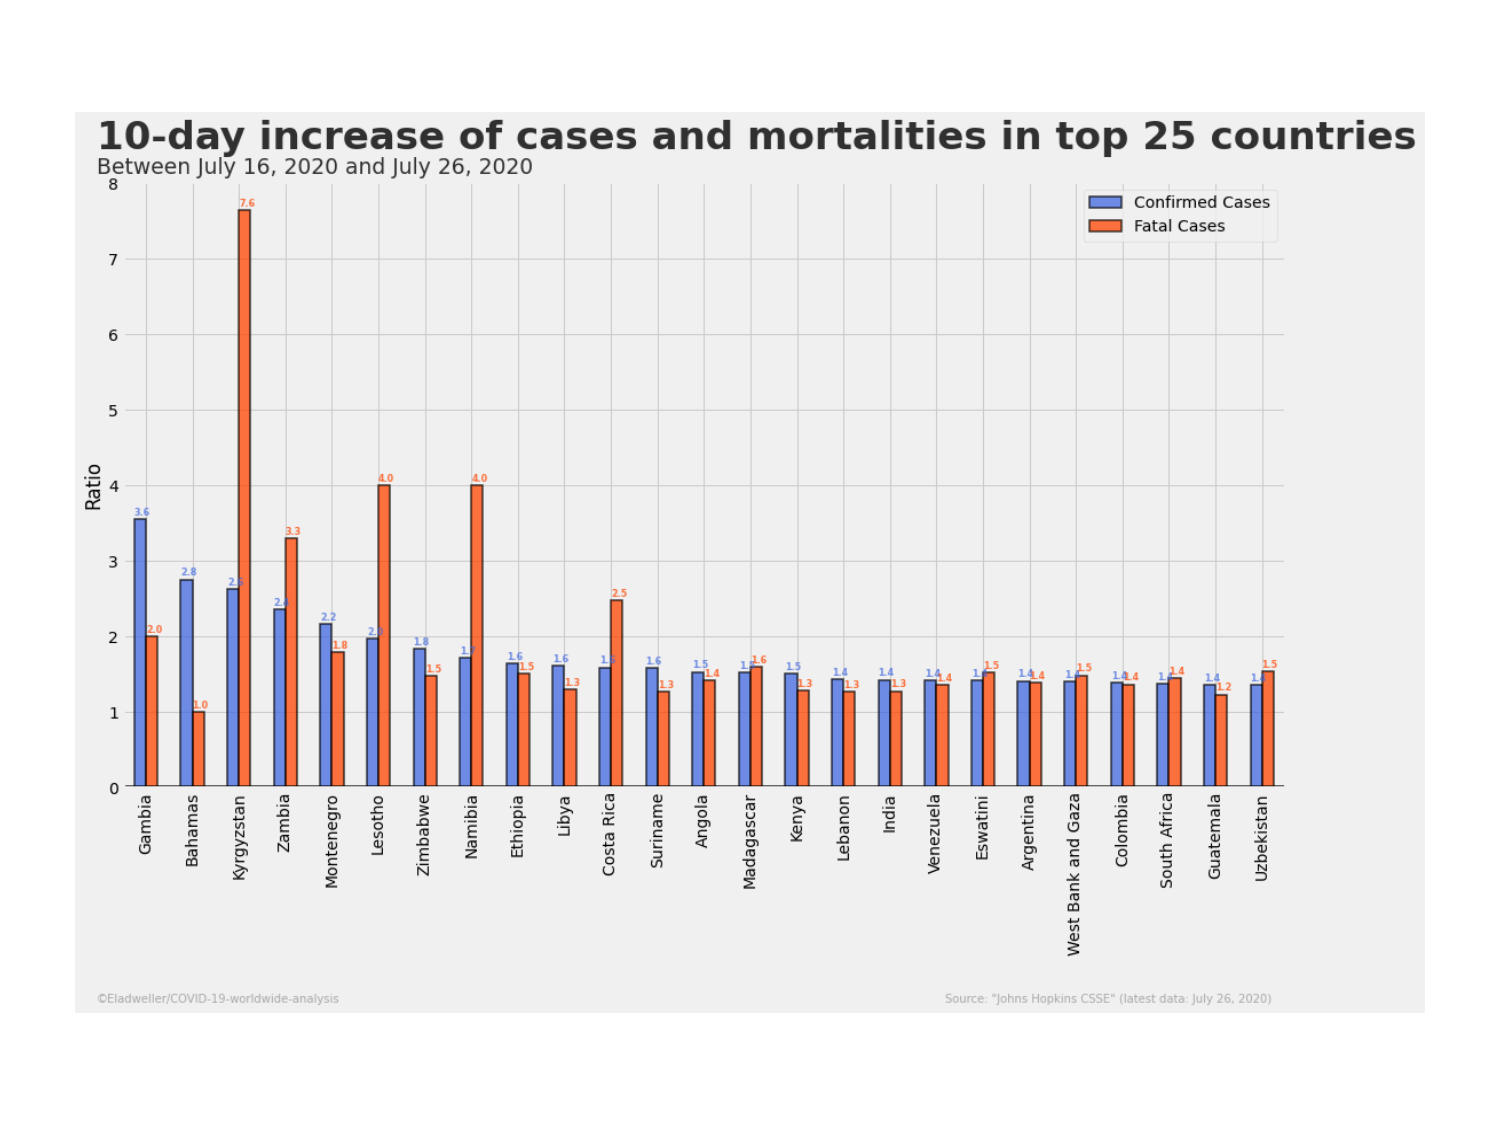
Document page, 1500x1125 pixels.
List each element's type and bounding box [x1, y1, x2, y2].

picture [74, 112, 1426, 1013]
